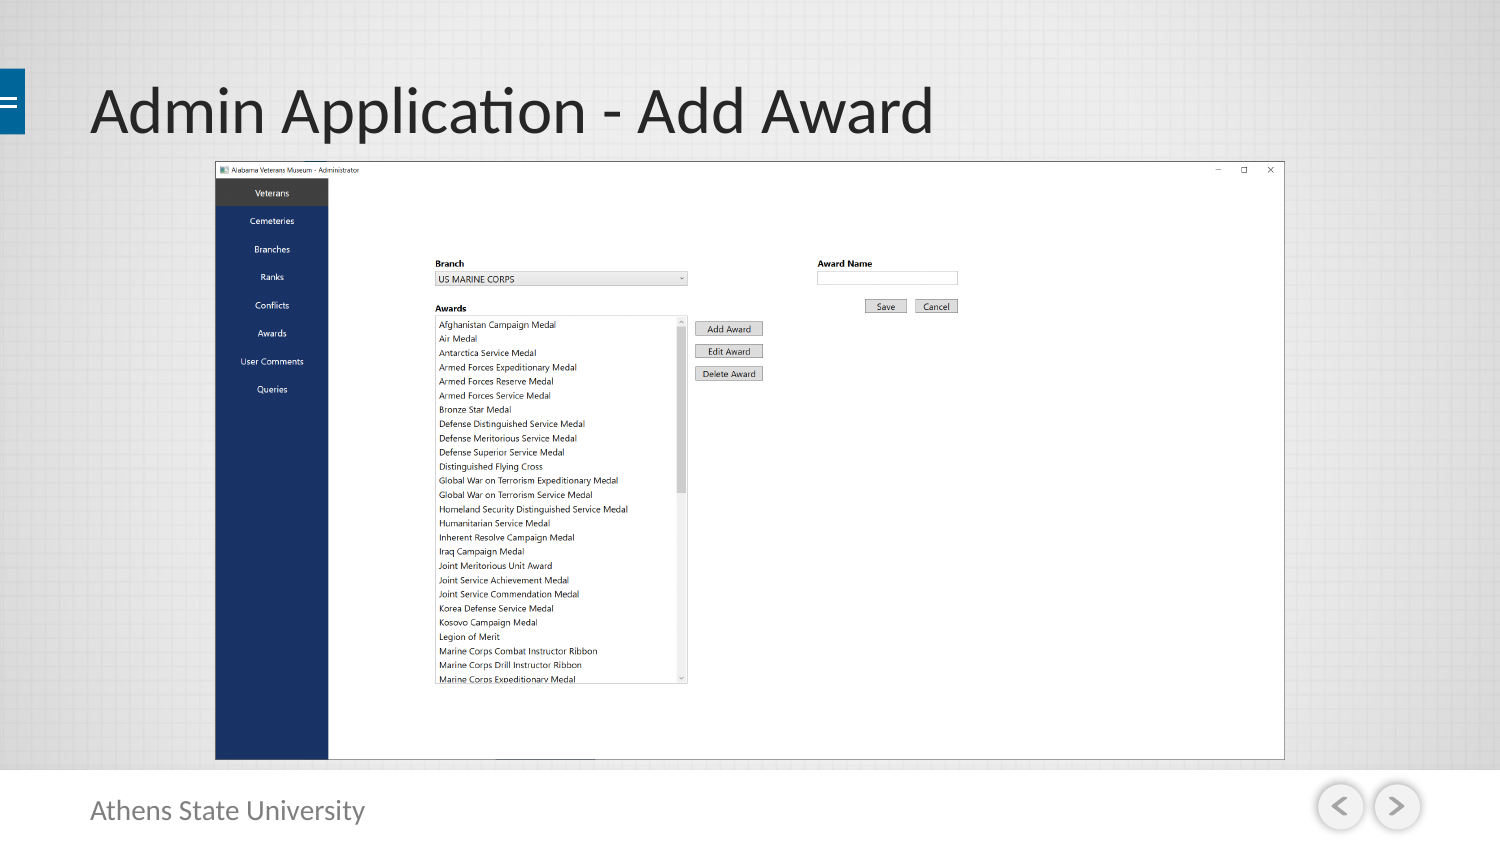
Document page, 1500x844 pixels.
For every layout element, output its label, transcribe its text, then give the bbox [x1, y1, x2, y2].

title Admin Application - Add Award [75, 71, 1425, 142]
footer Athens State University [75, 784, 1163, 833]
picture [0, 0, 1500, 770]
